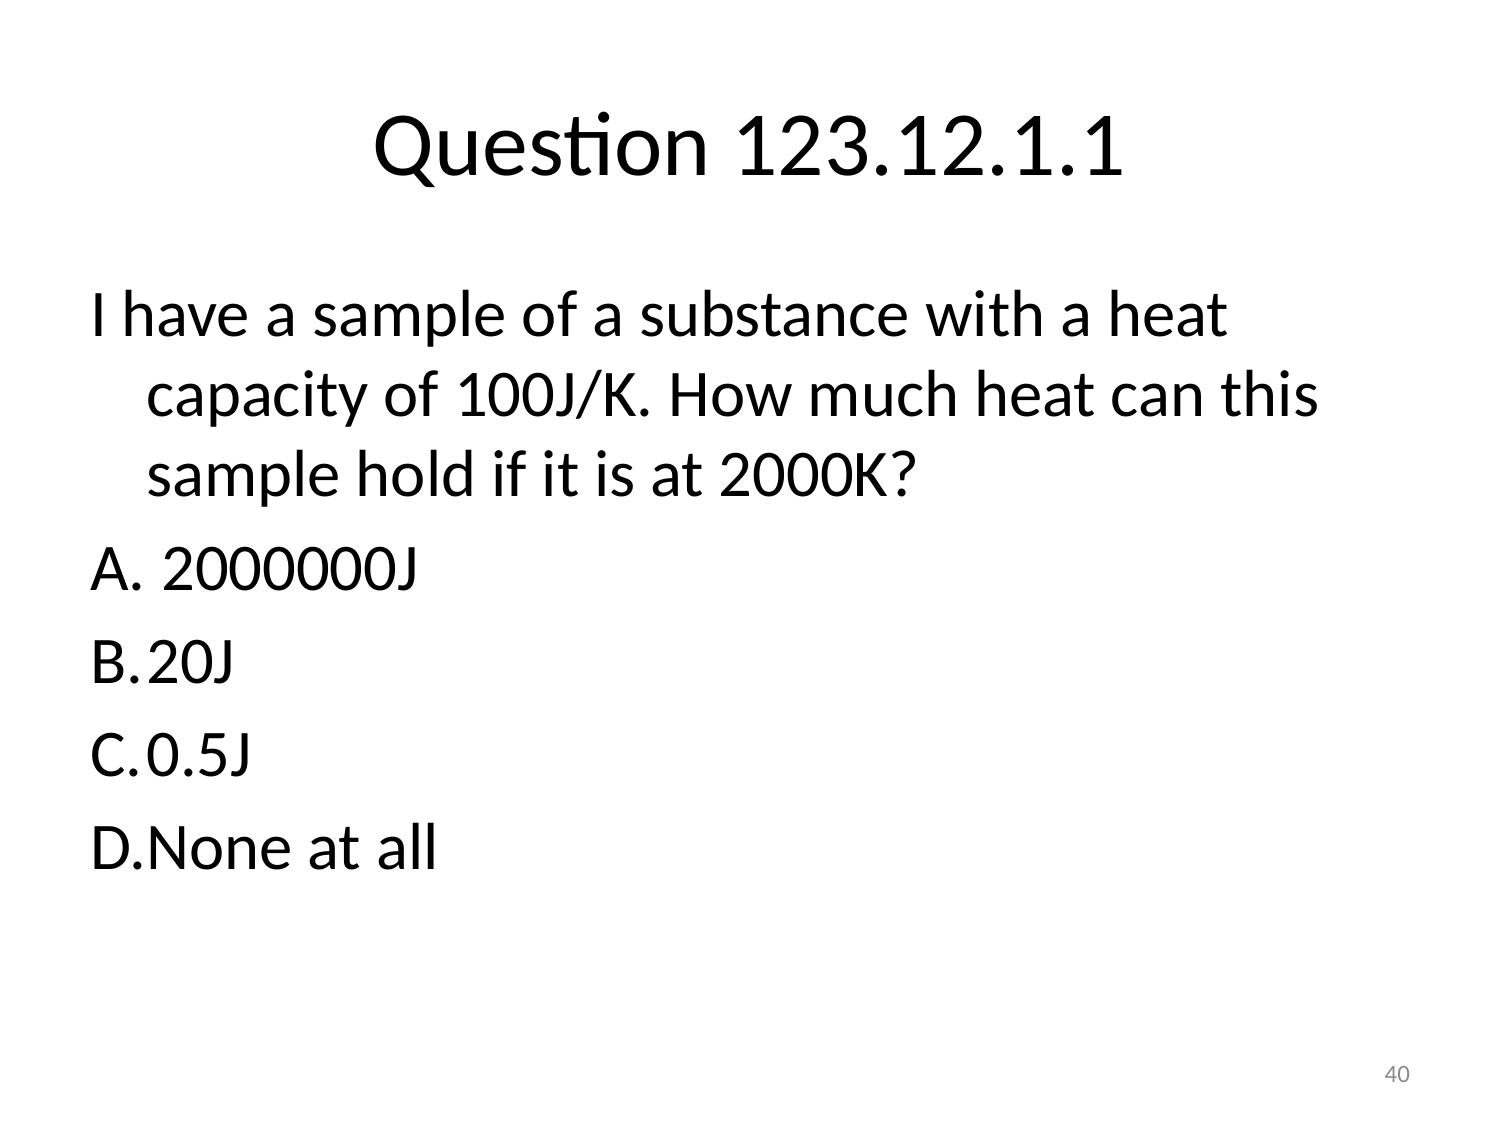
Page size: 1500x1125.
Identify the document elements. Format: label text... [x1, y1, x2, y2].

title Question 123.12.1.1 [75, 45, 1425, 233]
list I have a sample of a substance with a heat capacity of 100J/K. How much heat can this sample hold if it is at 2000K? 2000000J 20J 0.5J None at all [75, 262, 1425, 1005]
slide_number 40 [1074, 1042, 1425, 1103]
